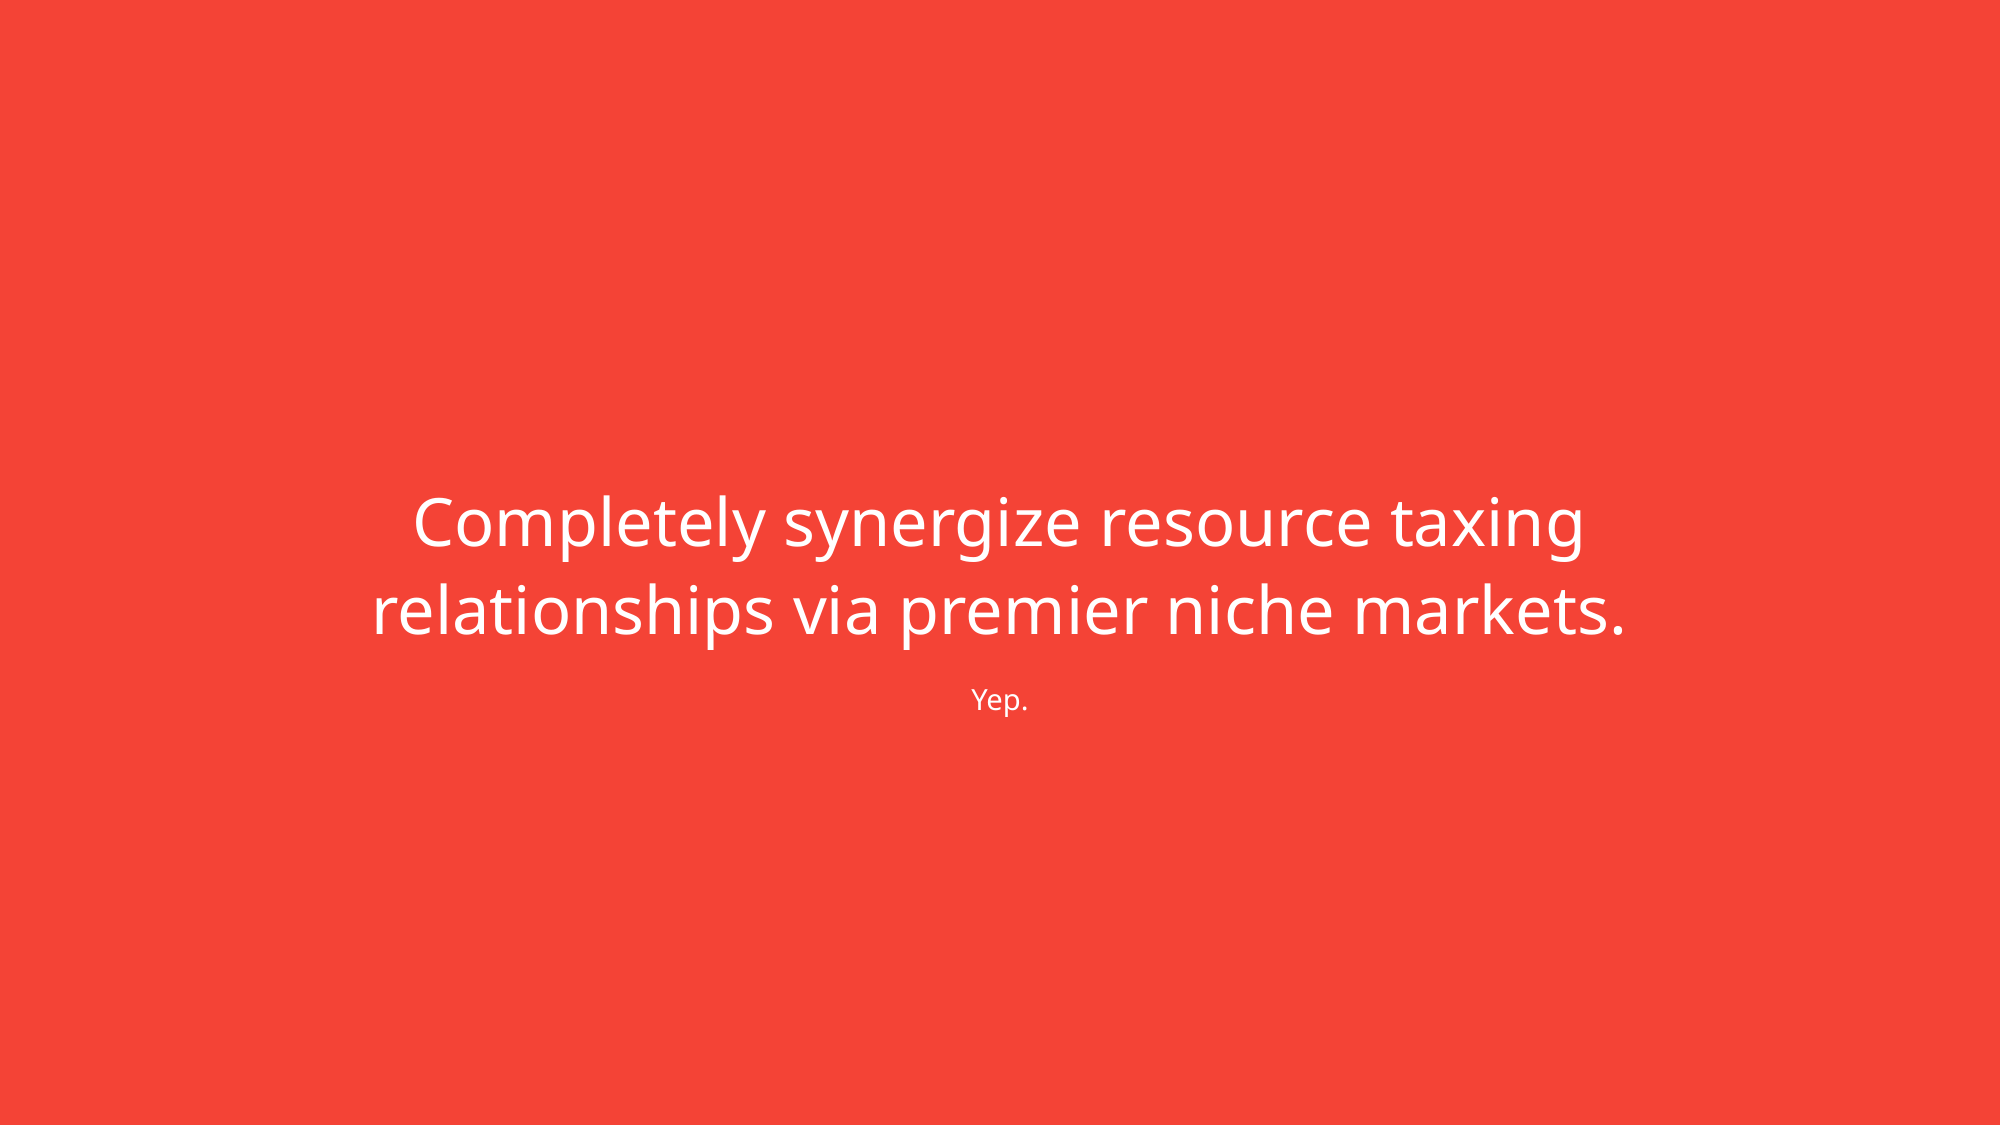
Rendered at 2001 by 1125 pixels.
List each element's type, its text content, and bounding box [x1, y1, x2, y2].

text_box Completely synergize resource taxing relationships via premier niche markets. [309, 471, 1691, 648]
text_box Yep. [309, 677, 1691, 717]
